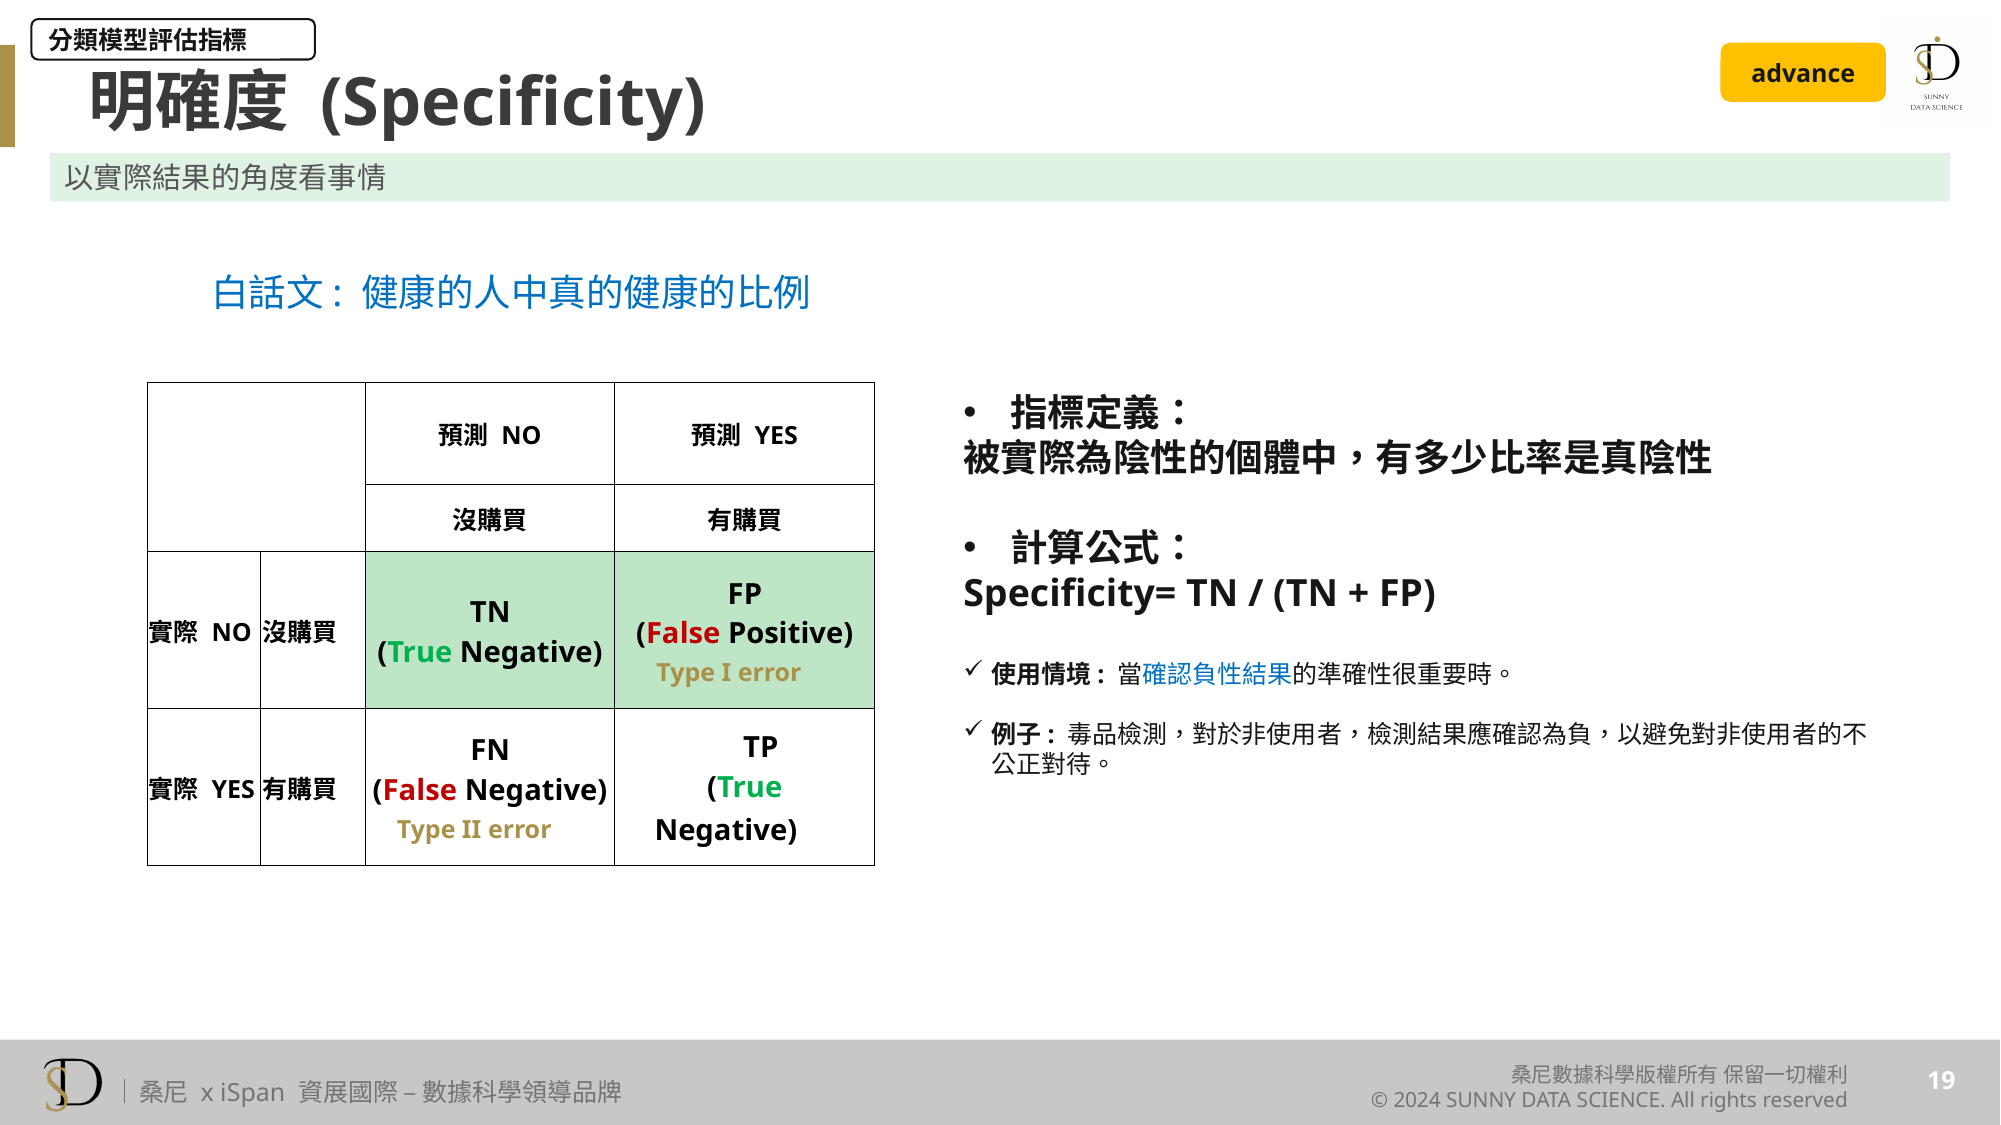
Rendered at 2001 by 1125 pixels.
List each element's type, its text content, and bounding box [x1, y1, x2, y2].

table_cell 實際 YES [148, 709, 260, 865]
table_cell TP (True Negative) [615, 709, 874, 865]
table_cell FN (False Negative) Type II error [366, 709, 614, 865]
text_box 明確度 (Specificity) [73, 39, 1937, 152]
text_box 以實際結果的角度看事情 [49, 152, 1951, 202]
text_box 白話文: 健康的人中真的健康的比例 [196, 261, 826, 321]
table_cell 有購買 [261, 709, 365, 865]
table_cell 沒購買 [261, 552, 365, 708]
text_box advance [1719, 41, 1887, 103]
picture [1880, 14, 1993, 127]
table_header 預測 YES [615, 383, 874, 484]
table_cell 有購買 [615, 485, 874, 551]
table_cell FP (False Positive) Type I error [615, 552, 874, 708]
table_cell 實際 NO [148, 552, 260, 708]
table_cell 沒購買 [366, 485, 614, 551]
picture [0, 1020, 145, 1125]
table_header [148, 383, 365, 551]
text_box 分類模型評估指標 [30, 18, 316, 61]
text_box 指標定義： 被實際為陰性的個體中，有多少比率是真陰性 計算公式： Specificity= TN / (TN + FP) 使用情境: 當確認負性結果的準確性很重要時。 例子: 毒品檢測，對於非使用者，檢測結果應確認為負，以避免對非使用者的不公正對待。 [948, 381, 1903, 831]
table_cell TN (True Negative) [366, 552, 614, 708]
table_header 預測 NO [366, 383, 614, 484]
